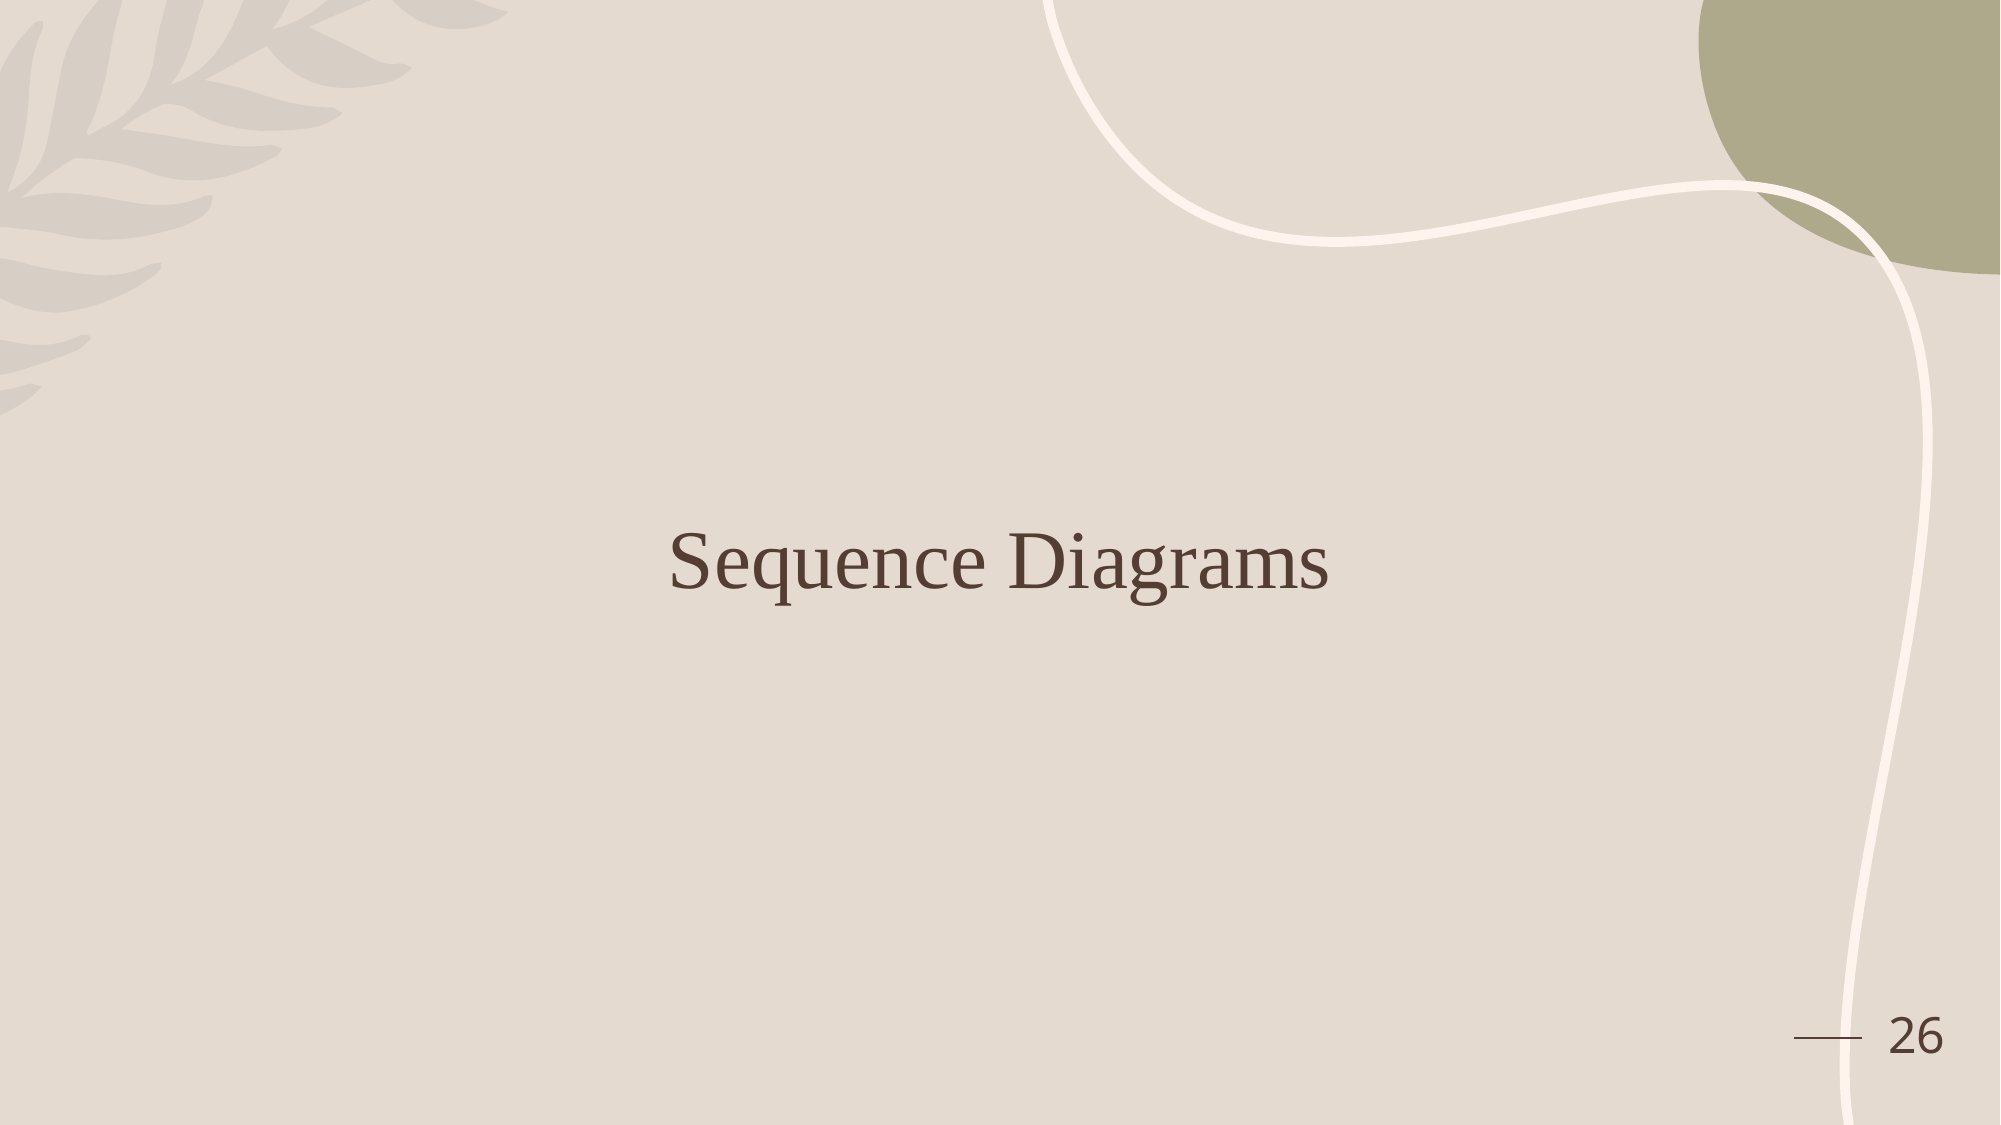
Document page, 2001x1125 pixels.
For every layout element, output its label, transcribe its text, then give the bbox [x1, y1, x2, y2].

slide_number 26 [1862, 964, 1971, 1112]
title Sequence Diagrams [575, 510, 1425, 615]
